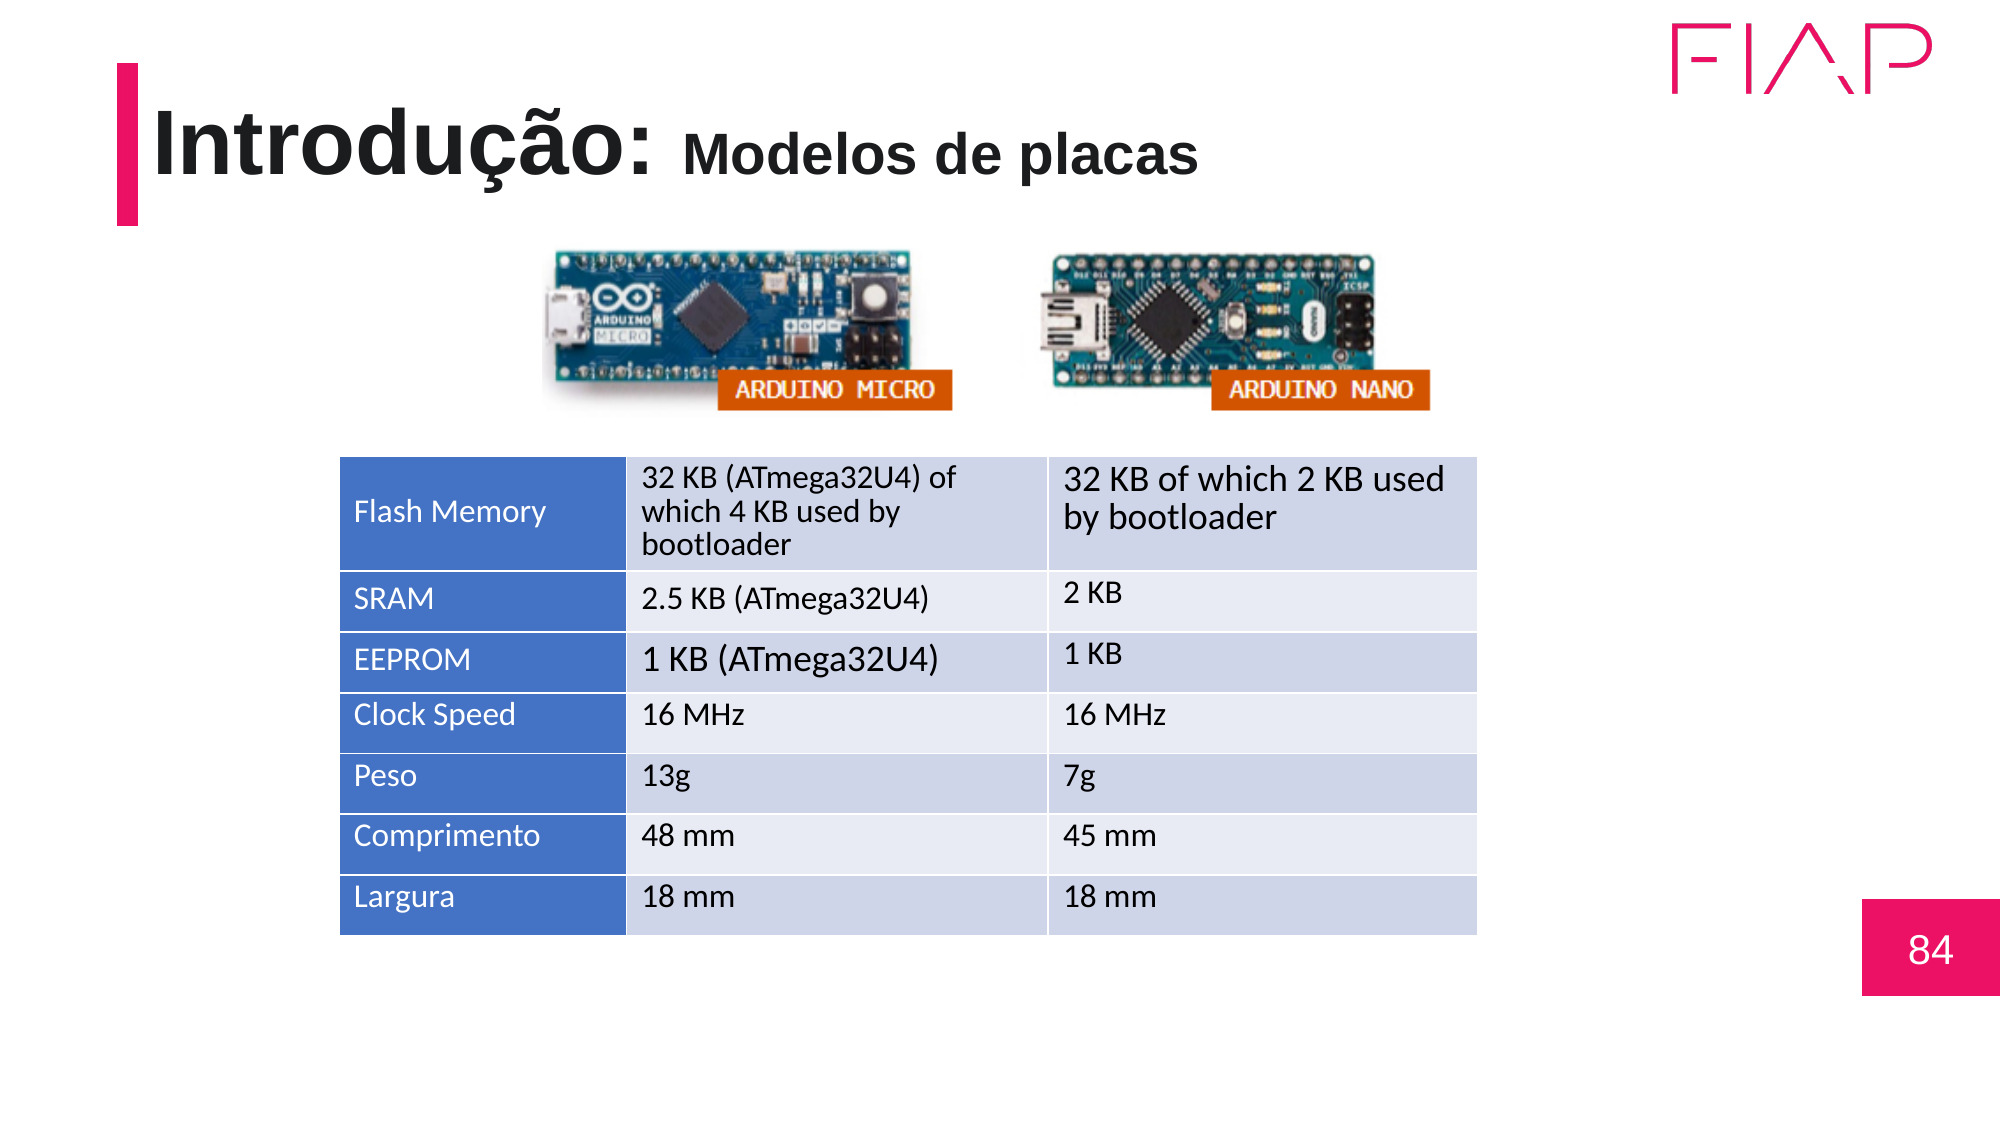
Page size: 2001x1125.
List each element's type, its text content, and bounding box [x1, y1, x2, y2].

picture [542, 230, 1441, 418]
table_cell Clock Speed [340, 694, 626, 753]
table_cell EEPROM [340, 633, 626, 692]
title Introdução: Modelos de placas [137, 63, 1863, 226]
slide_number 84 [1862, 917, 2000, 978]
table_header 32 KB of which 2 KB used by bootloader [1049, 457, 1477, 570]
table_cell Comprimento [340, 815, 626, 874]
table_cell 16 MHz [627, 694, 1047, 753]
table_header 32 KB (ATmega32U4) of which 4 KB used by bootloader [627, 457, 1047, 570]
table_cell 13g [627, 754, 1047, 813]
table_cell 18 mm [627, 876, 1047, 935]
table_cell Largura [340, 876, 626, 935]
table_header Flash Memory [340, 457, 626, 570]
table_cell 16 MHz [1049, 694, 1477, 753]
table_cell Peso [340, 754, 626, 813]
picture [1672, 23, 1932, 94]
table_cell 18 mm [1049, 876, 1477, 935]
table_cell 48 mm [627, 815, 1047, 874]
picture [1862, 978, 2000, 996]
table_cell SRAM [340, 572, 626, 631]
table_cell 1 KB [1049, 633, 1477, 692]
table_cell 1 KB (ATmega32U4) [627, 633, 1047, 692]
picture [1862, 899, 2000, 917]
table_cell 7g [1049, 754, 1477, 813]
picture [117, 63, 137, 226]
table_cell 45 mm [1049, 815, 1477, 874]
table_cell 2 KB [1049, 572, 1477, 631]
table_cell 2.5 KB (ATmega32U4) [627, 572, 1047, 631]
